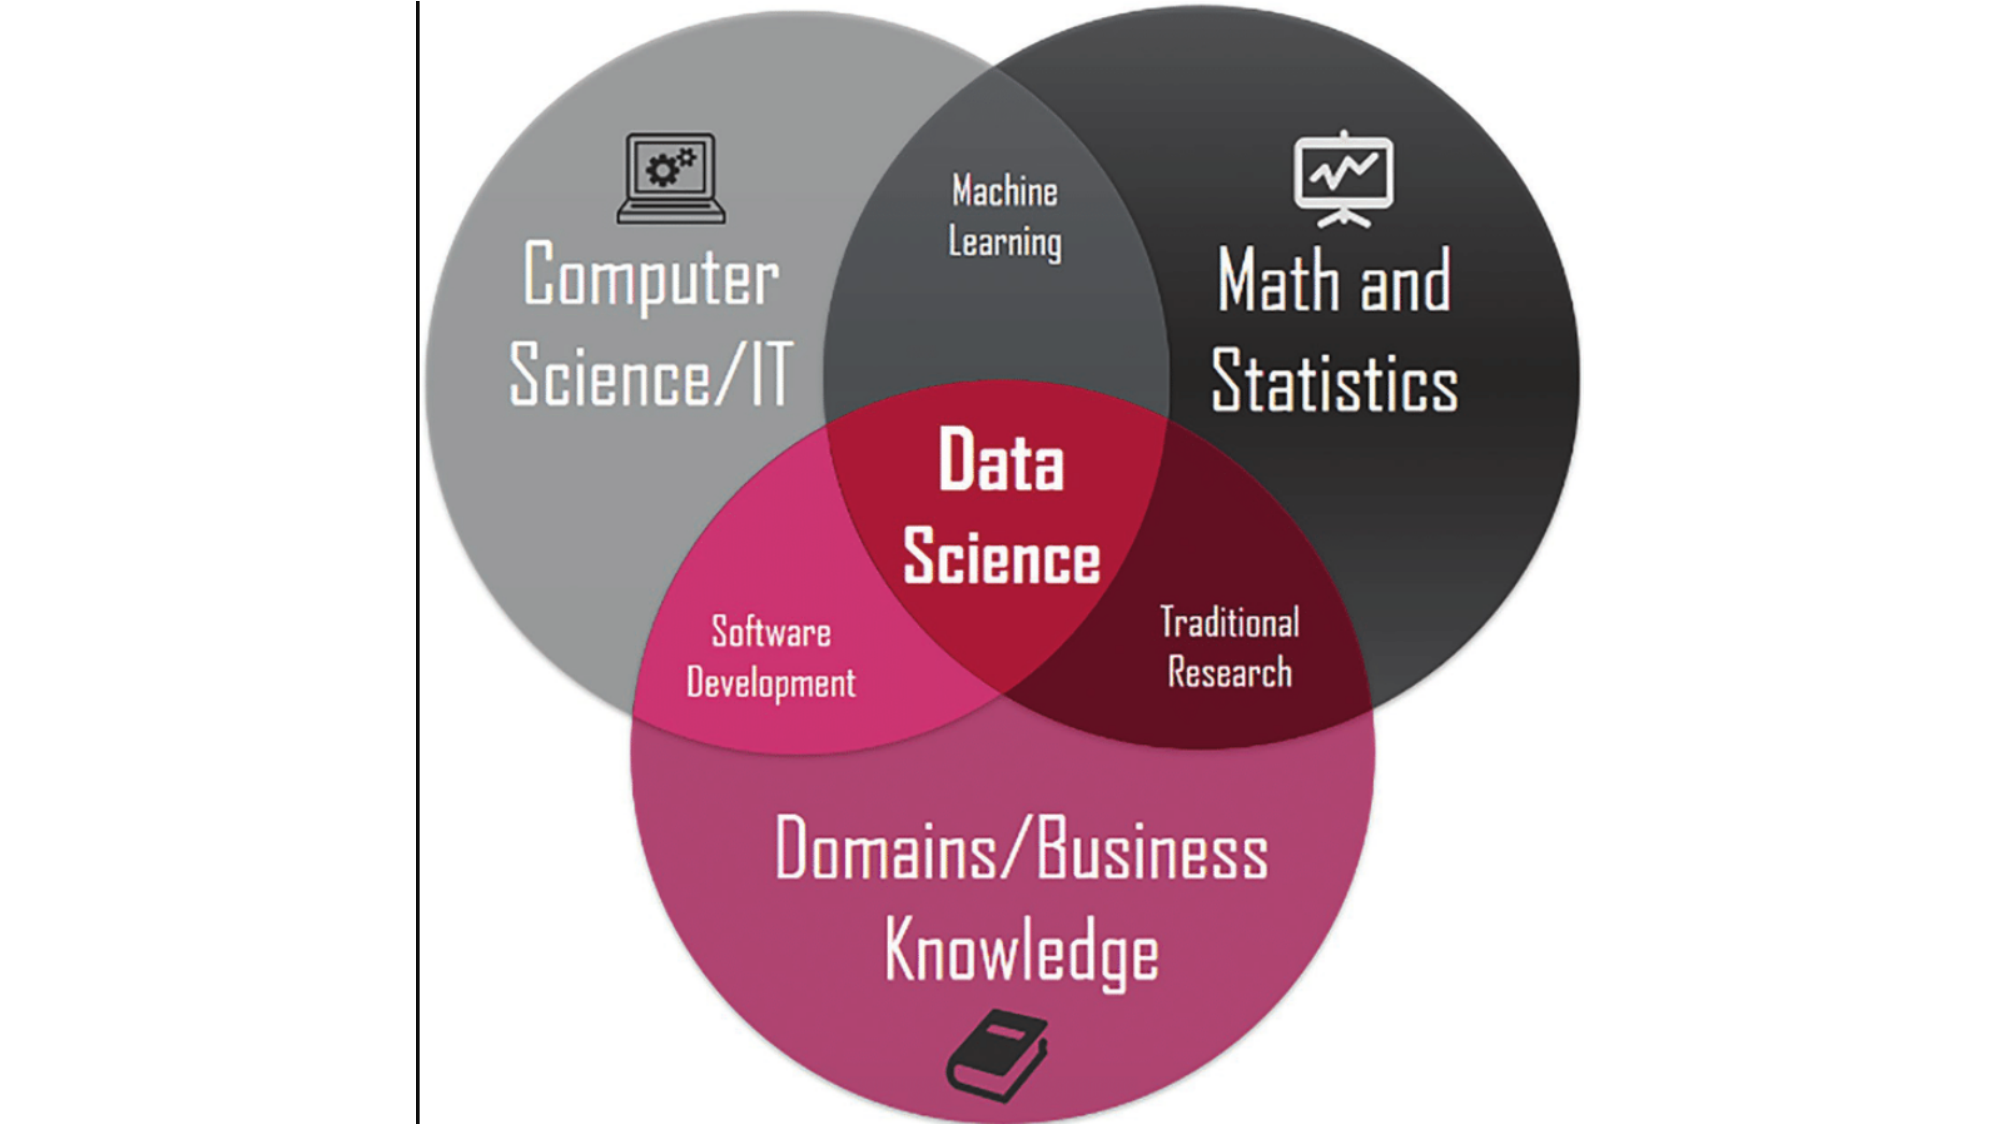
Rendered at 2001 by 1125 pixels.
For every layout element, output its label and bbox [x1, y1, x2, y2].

picture [416, 1, 1584, 1124]
